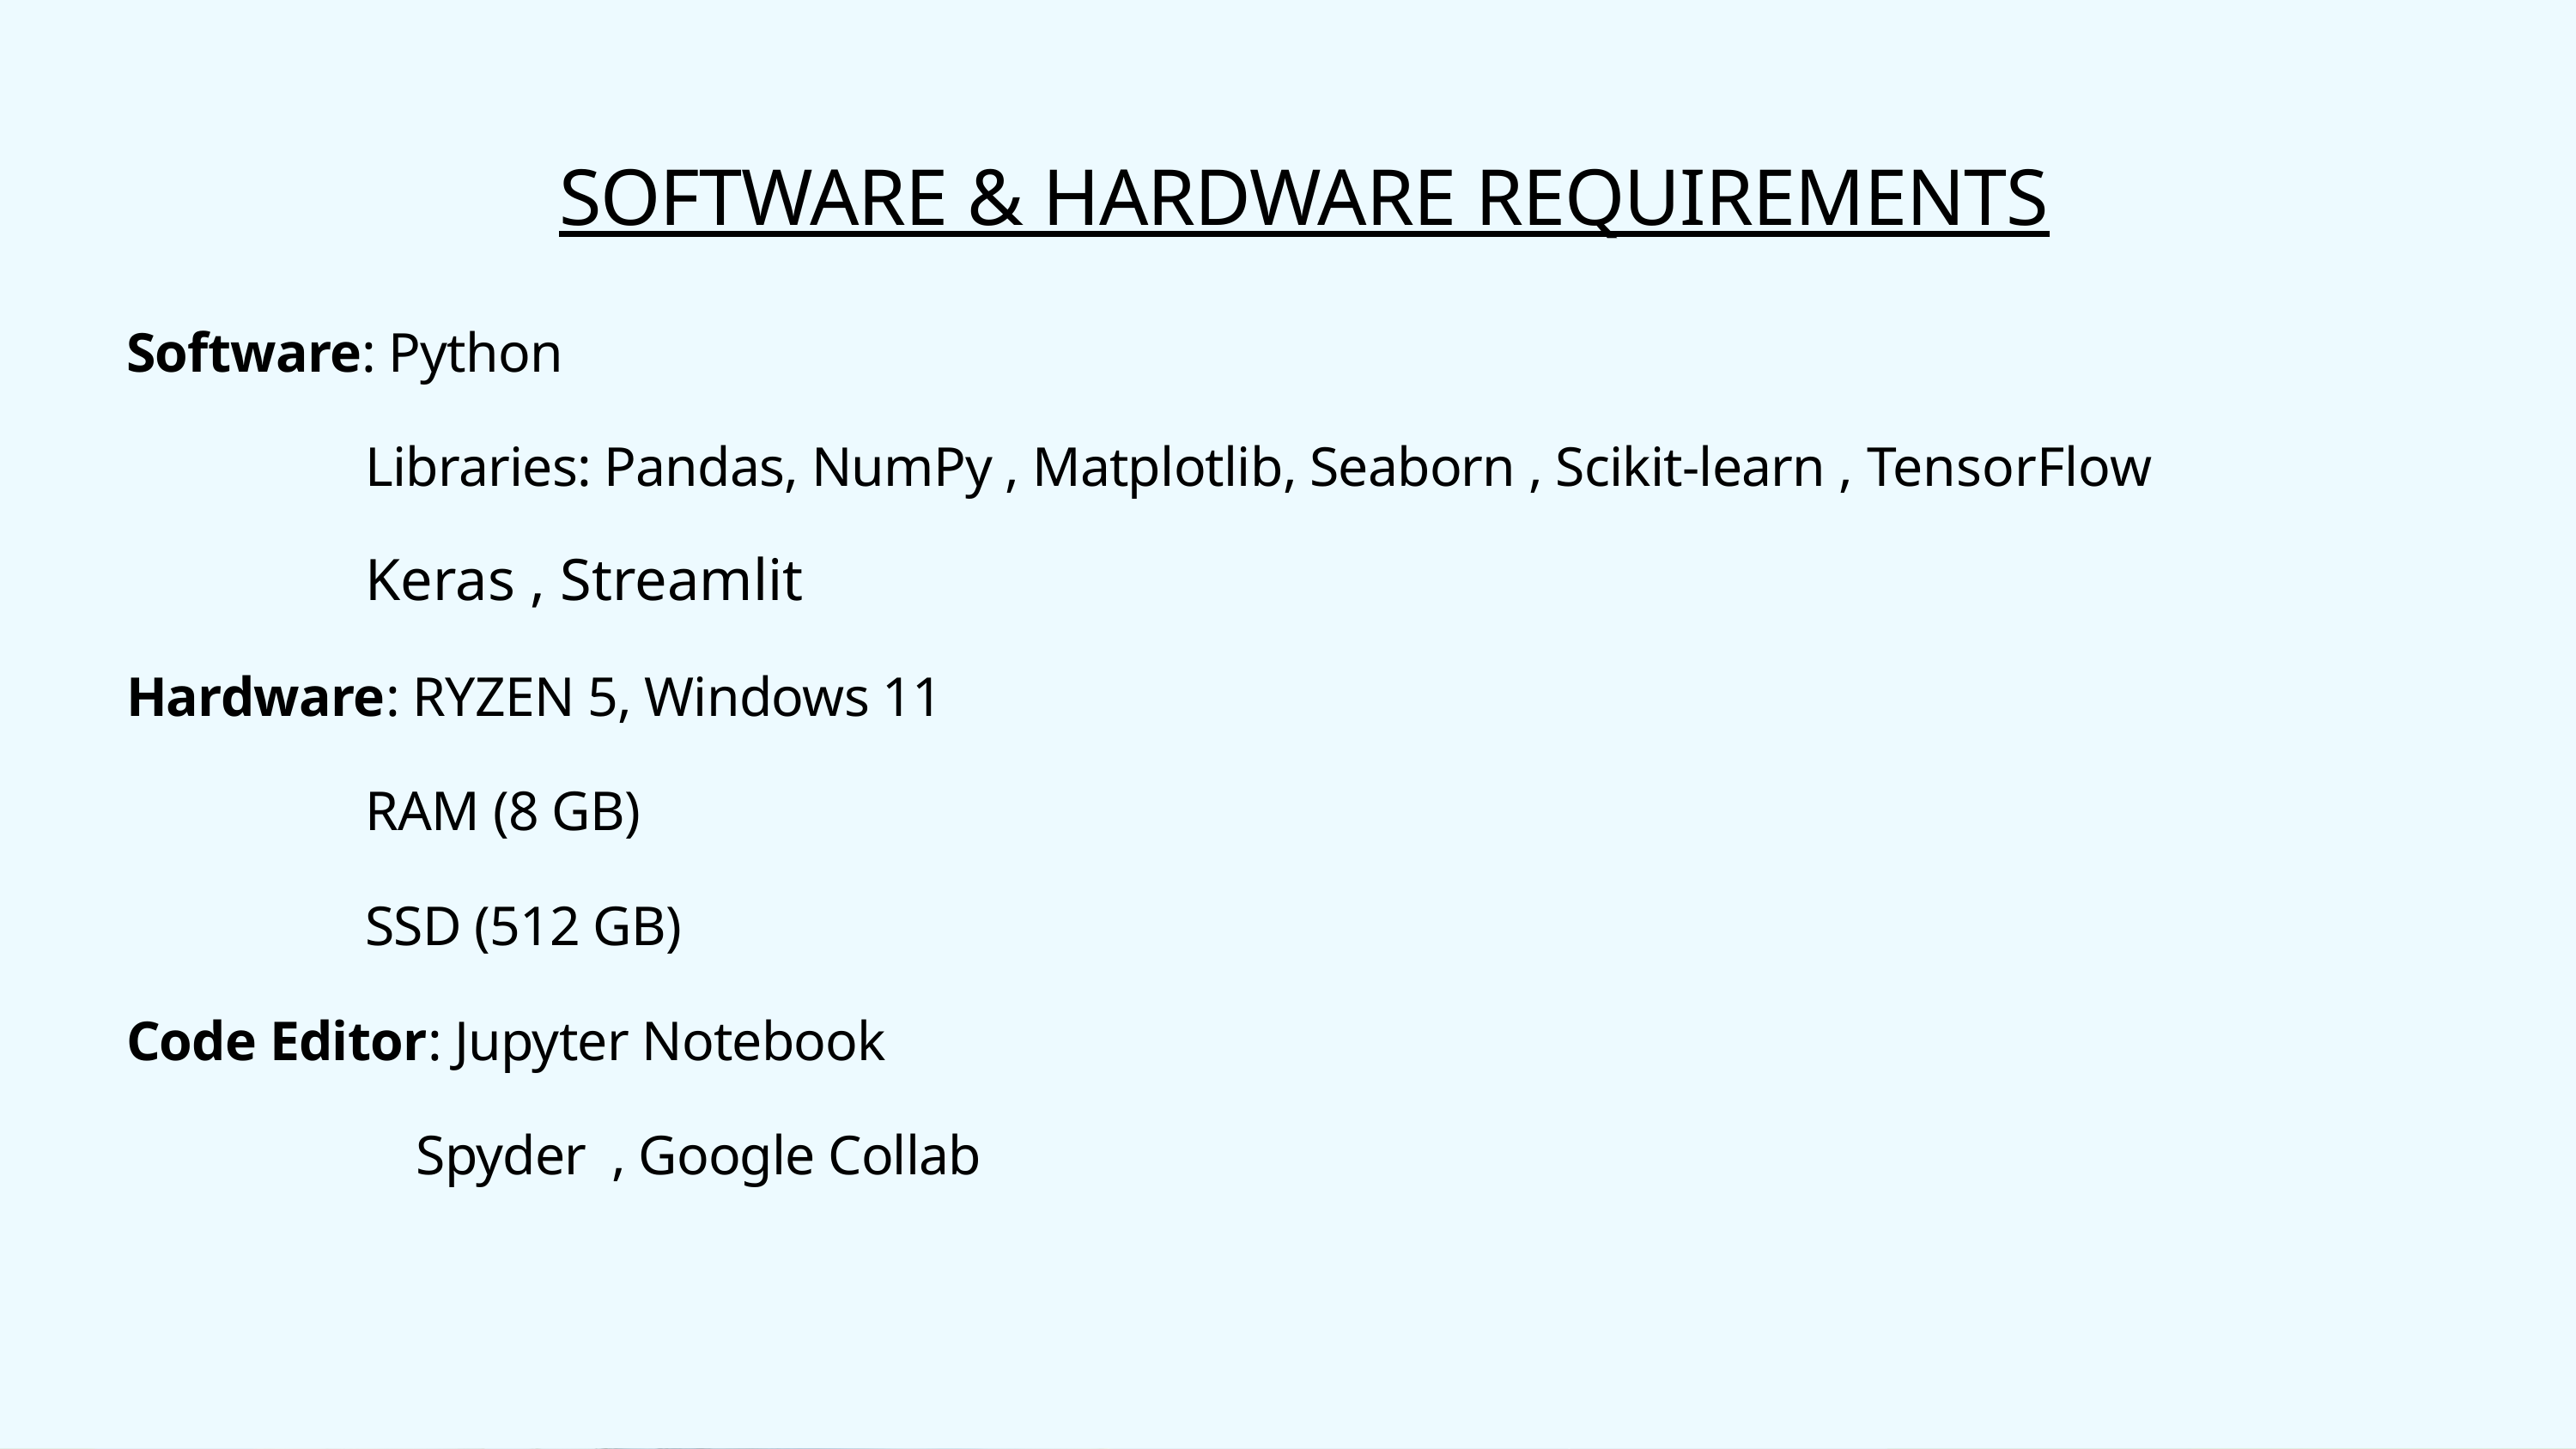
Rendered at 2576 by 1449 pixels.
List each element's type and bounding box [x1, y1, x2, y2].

text_box [0, 0, 2576, 1449]
